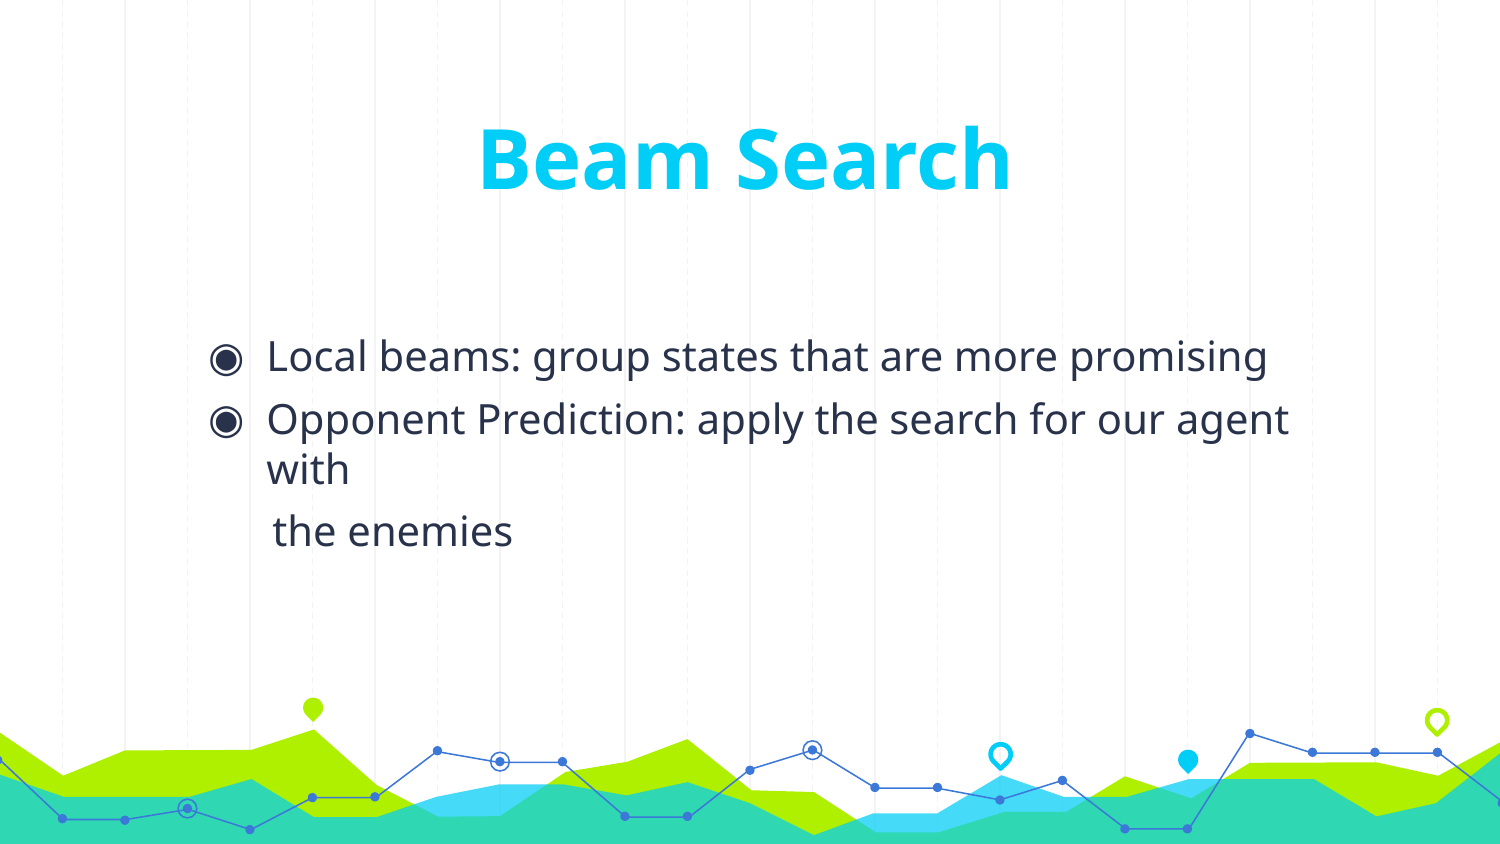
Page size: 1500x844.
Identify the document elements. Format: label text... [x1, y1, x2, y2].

list Local beams: group states that are more promising Opponent Prediction: apply the search for our agent with the enemies [176, 252, 1325, 568]
title Beam Search [171, 103, 1320, 222]
